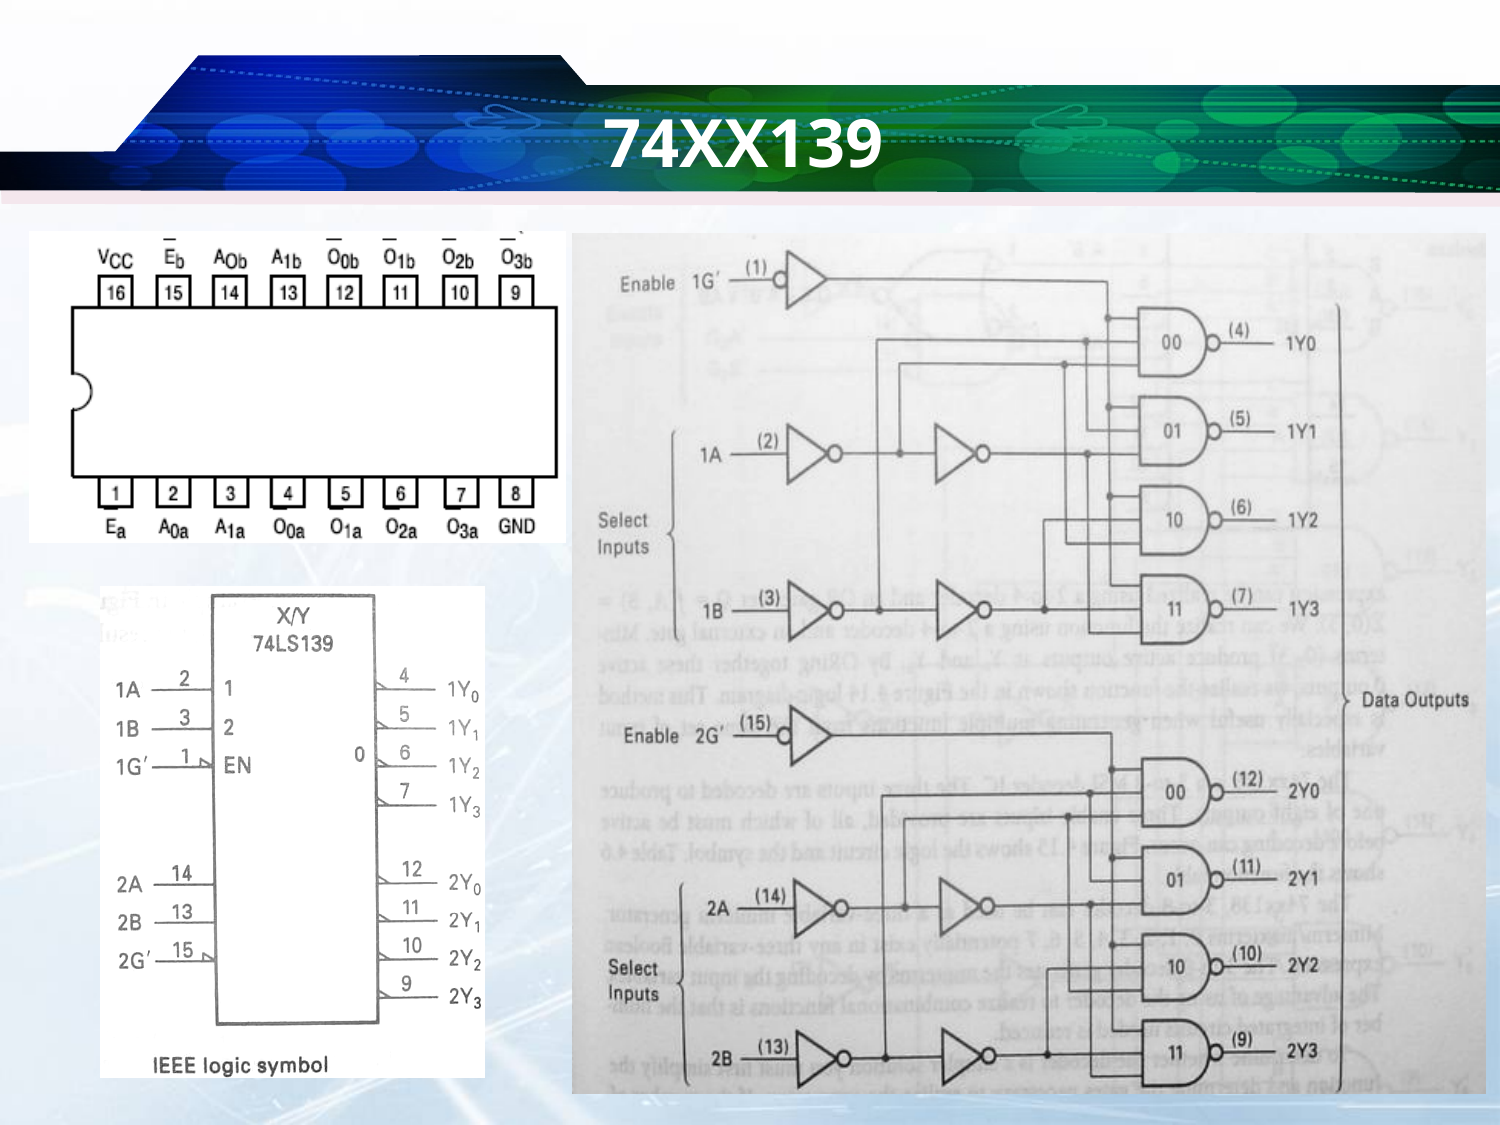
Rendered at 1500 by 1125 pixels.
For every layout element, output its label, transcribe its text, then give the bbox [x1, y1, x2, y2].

title 74XX139 [99, 94, 1388, 188]
picture [0, 0, 1500, 1125]
